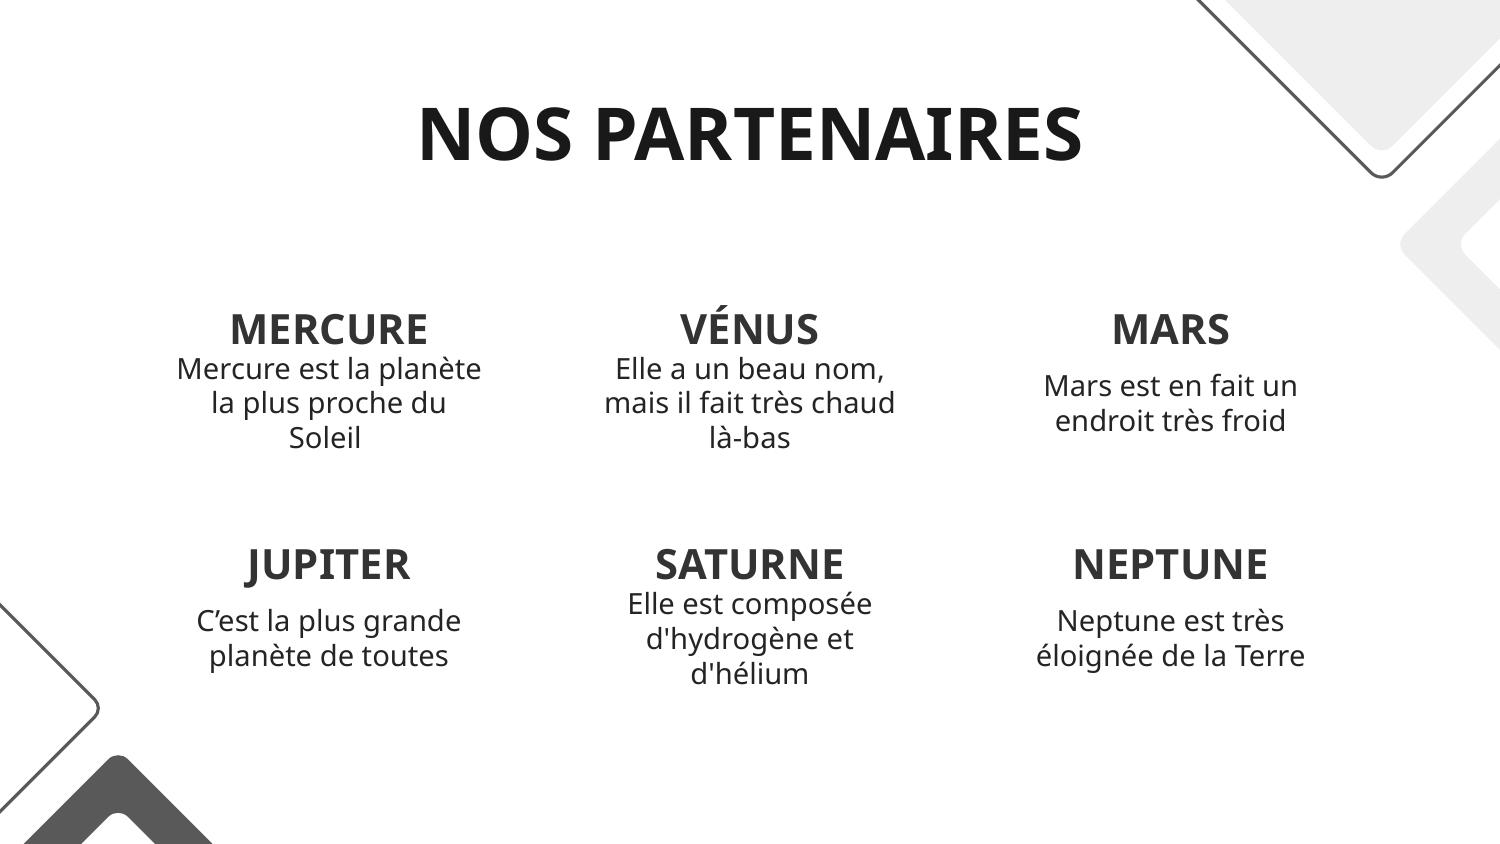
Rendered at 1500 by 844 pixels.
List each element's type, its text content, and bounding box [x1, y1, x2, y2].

title NEPTUNE [1002, 528, 1340, 598]
subtitle Neptune est très éloignée de la Terre [1002, 598, 1340, 678]
title MARS [1002, 293, 1340, 363]
title MERCURE [160, 293, 498, 362]
subtitle Mercure est la planète la plus proche du Soleil [160, 362, 498, 443]
title NOS PARTENAIRES [118, 72, 1382, 167]
subtitle Elle a un beau nom, mais il fait très chaud là-bas [581, 362, 919, 443]
title JUPITER [160, 528, 498, 597]
subtitle Elle est composée d'hydrogène et d'hélium [581, 597, 919, 678]
title SATURNE [581, 528, 919, 597]
subtitle Mars est en fait un endroit très froid [1002, 363, 1340, 443]
title VÉNUS [581, 293, 919, 362]
subtitle C’est la plus grande planète de toutes [160, 597, 498, 678]
